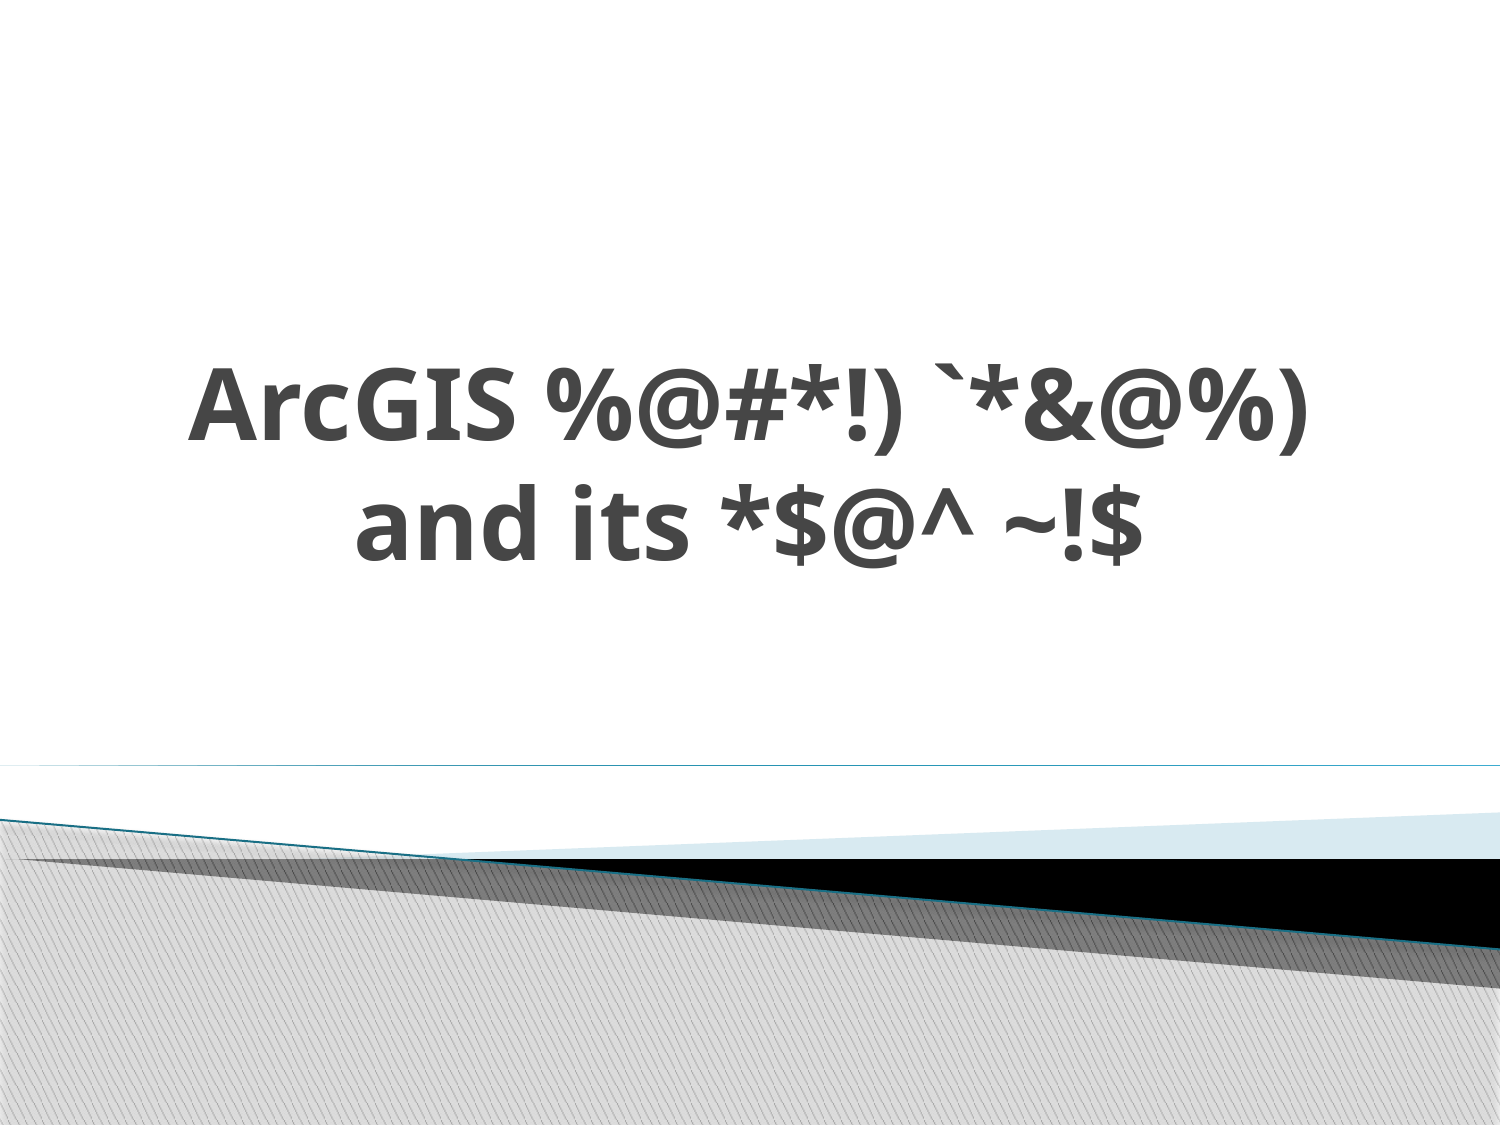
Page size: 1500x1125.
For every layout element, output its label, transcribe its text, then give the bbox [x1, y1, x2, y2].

title ArcGIS %@#*!) `*&@%) and its *$@^ ~!$ [112, 287, 1388, 588]
picture [5, 859, 1500, 989]
